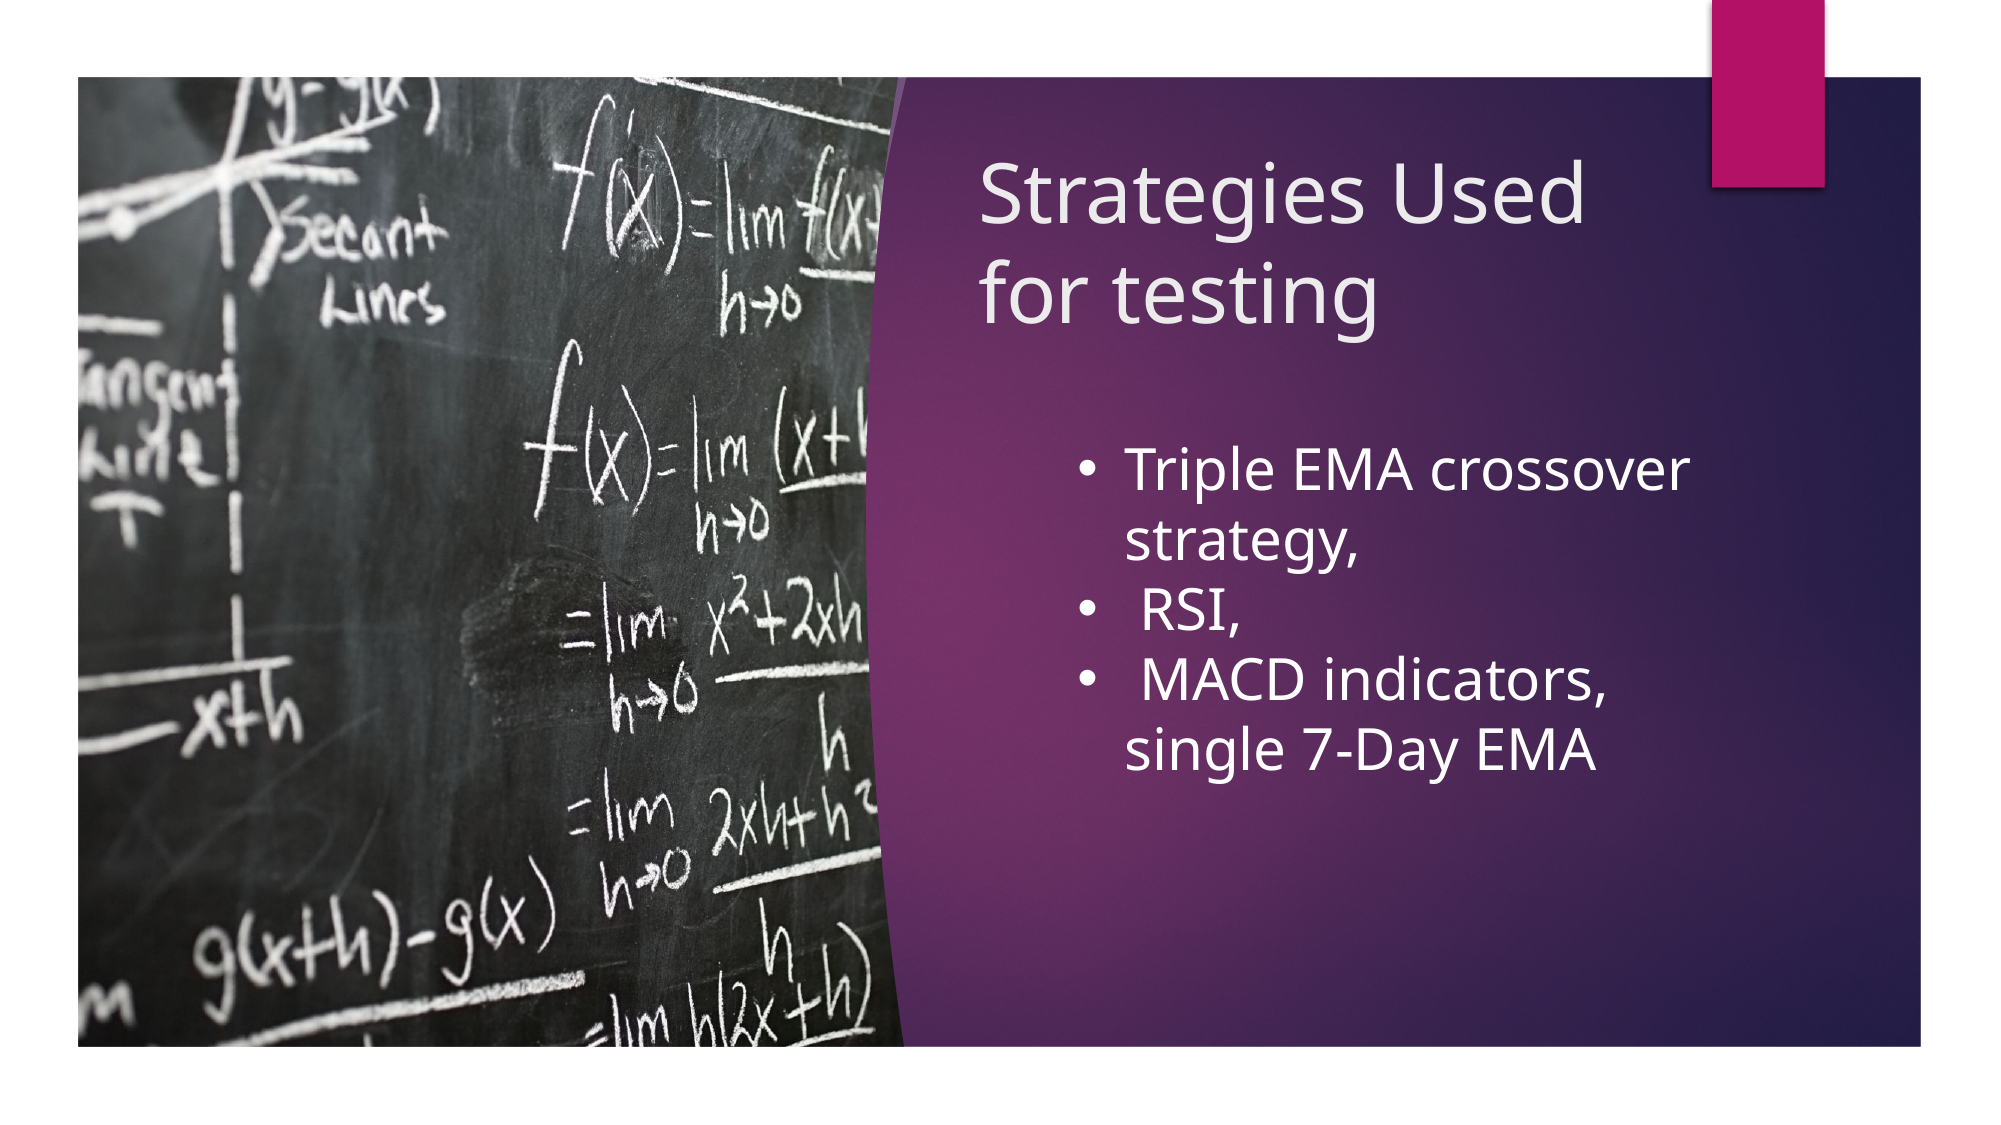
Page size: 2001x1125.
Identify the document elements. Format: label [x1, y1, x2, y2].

picture [69, 30, 907, 1060]
text_box [0, 0, 2000, 1125]
